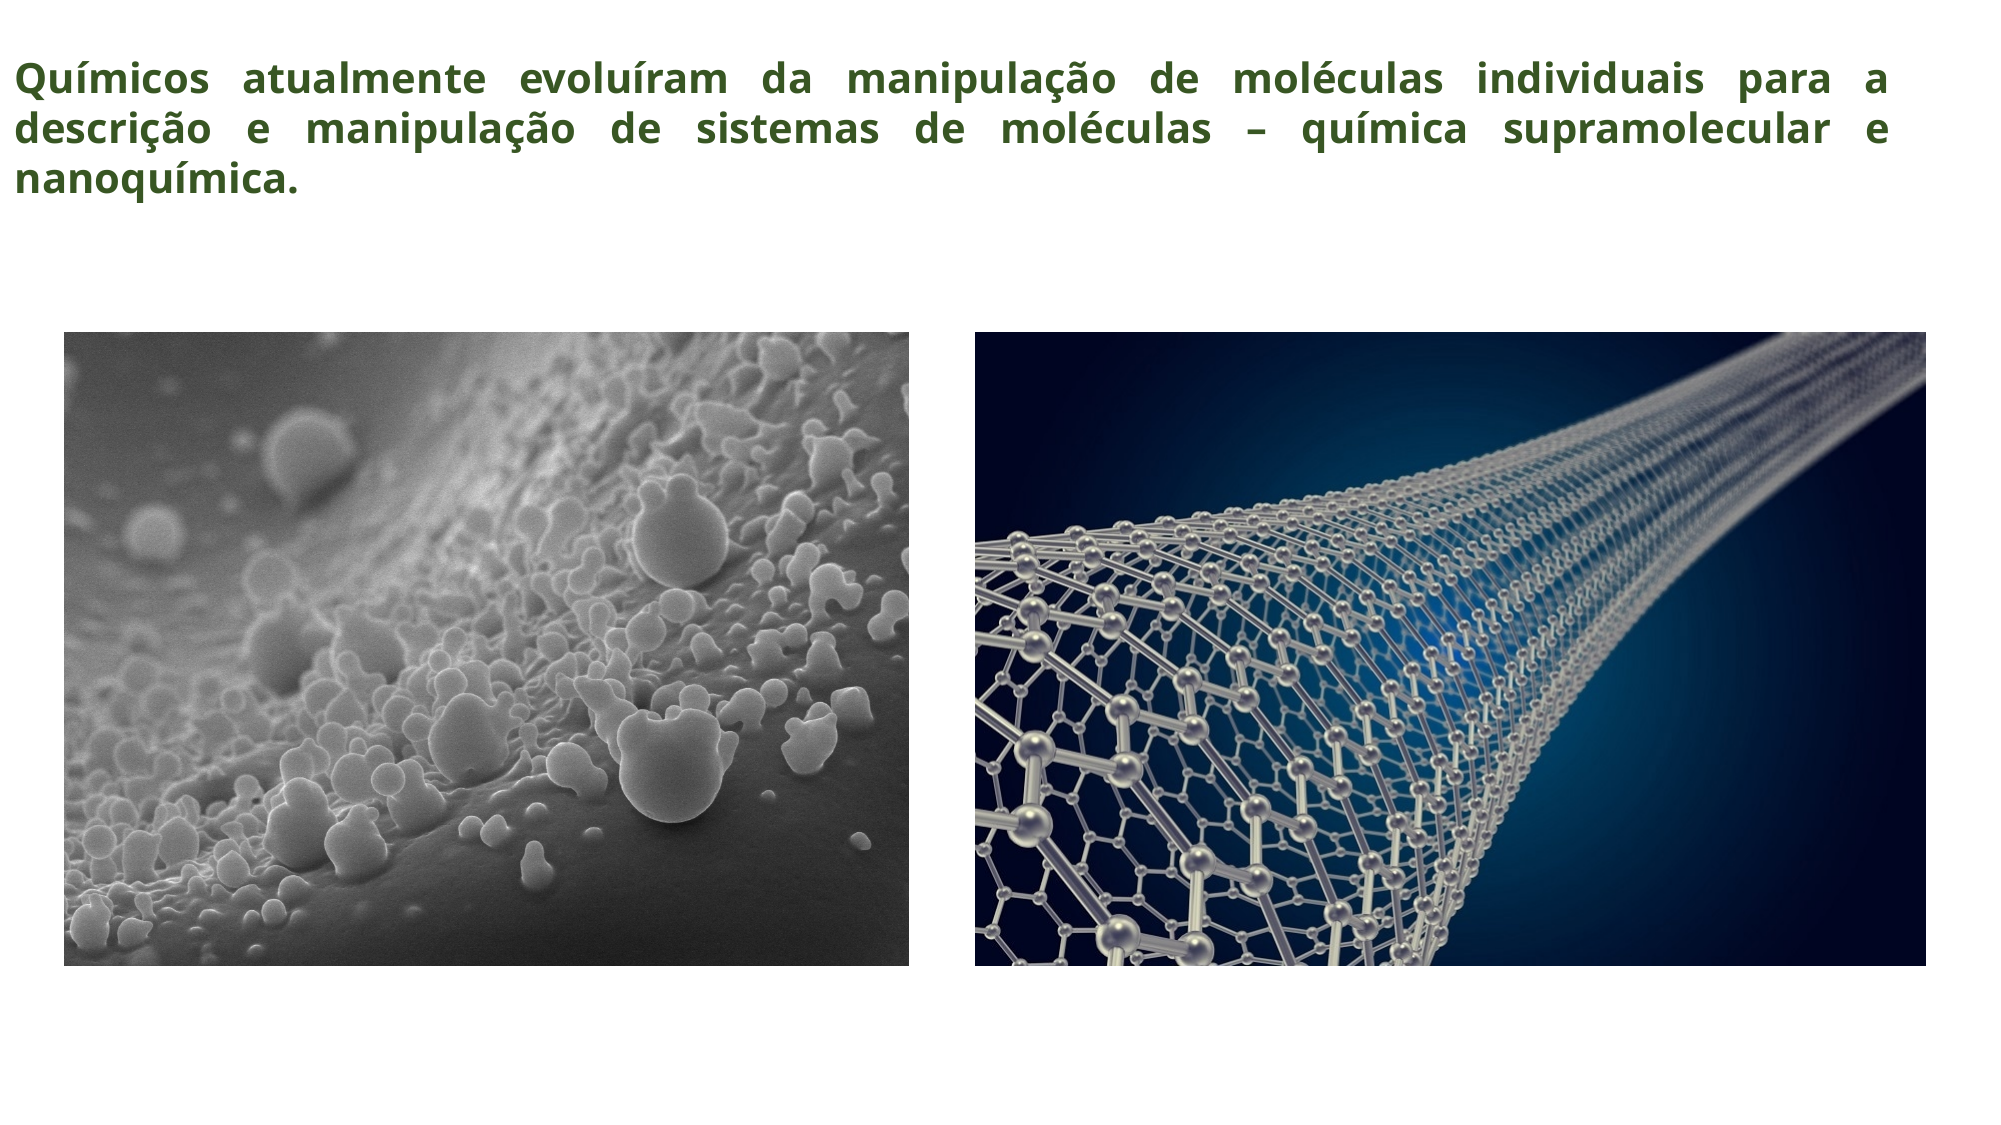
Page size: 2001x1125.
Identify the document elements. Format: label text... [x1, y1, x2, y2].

picture [64, 332, 909, 966]
picture [974, 332, 1926, 966]
text_box Químicos atualmente evoluíram da manipulação de moléculas individuais para a descrição e manipulação de sistemas de moléculas – química supramolecular e nanoquímica. [0, 44, 1906, 209]
